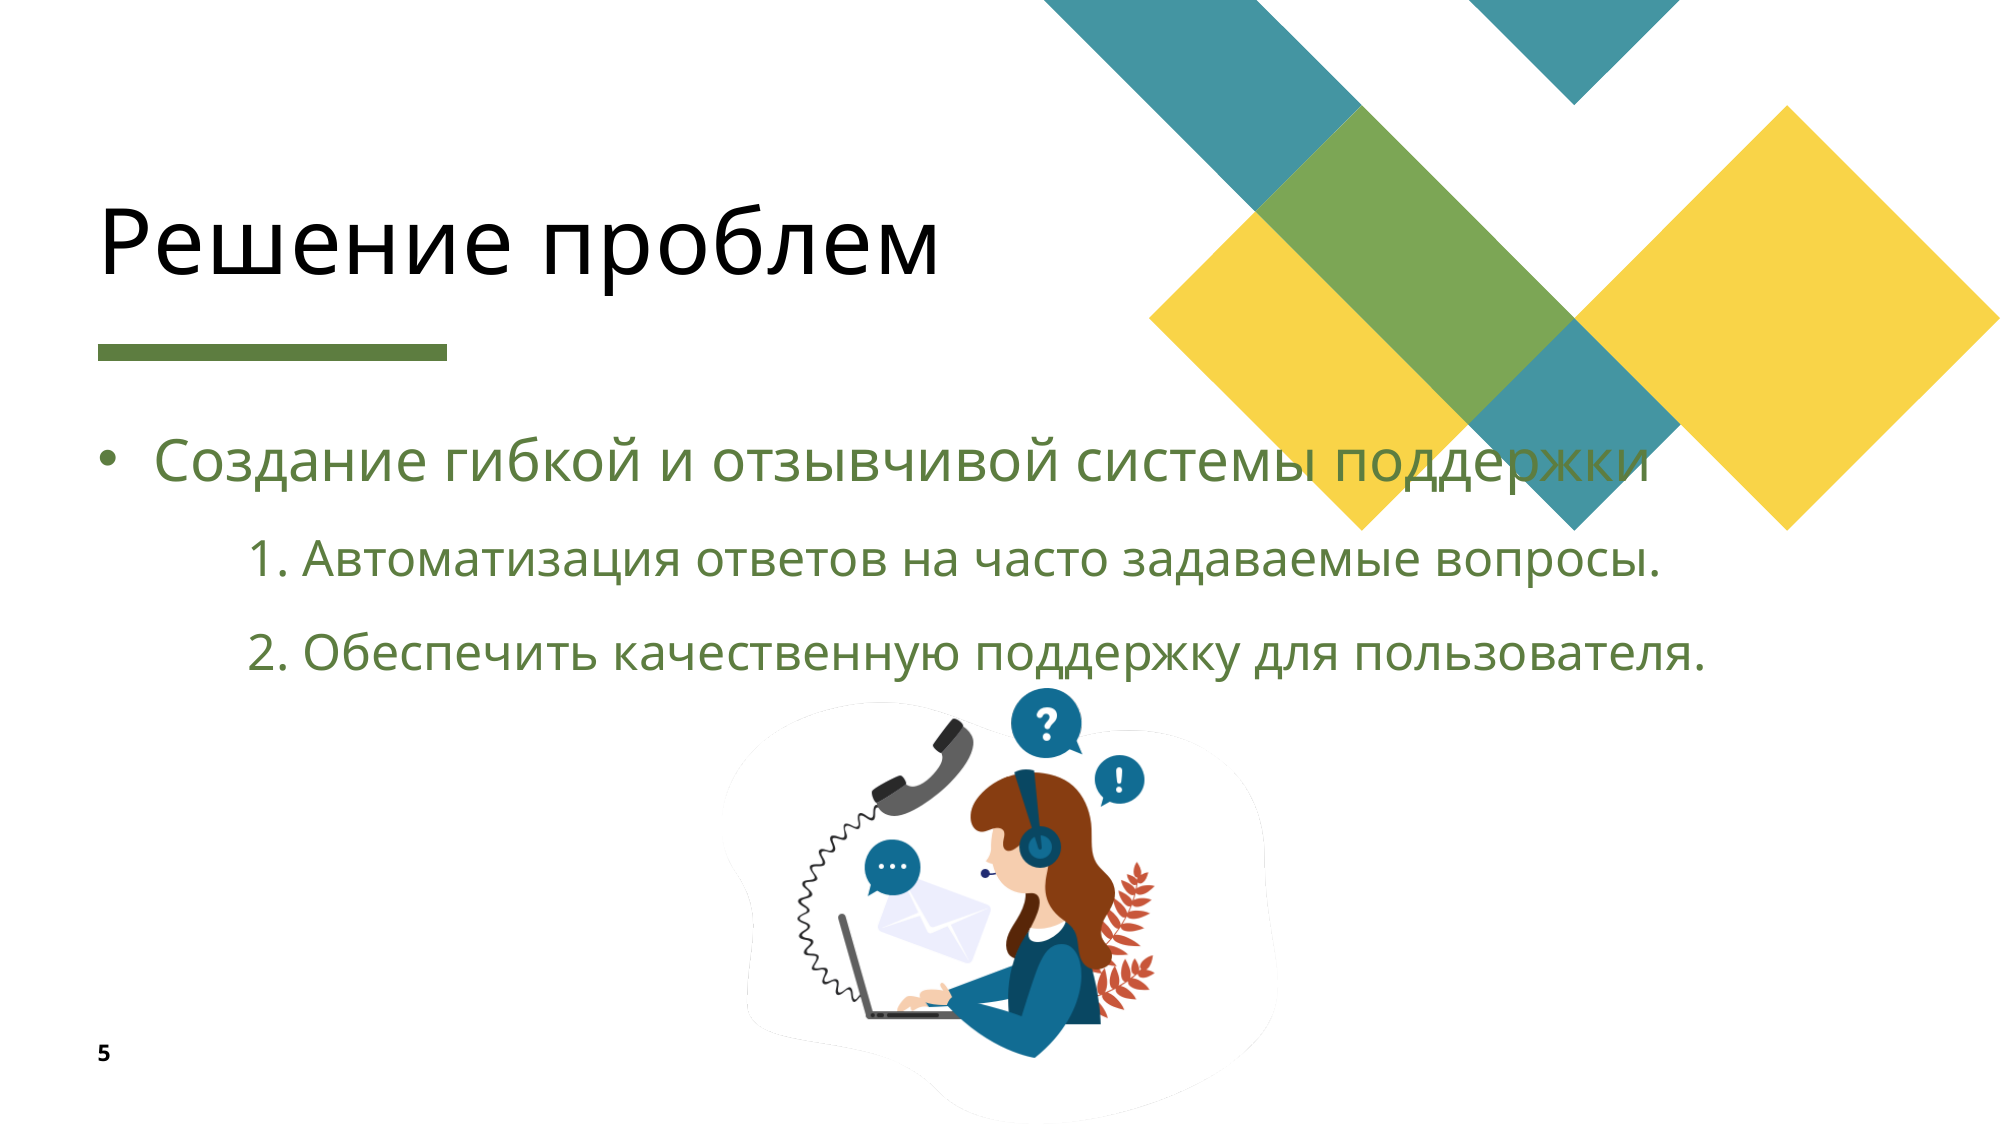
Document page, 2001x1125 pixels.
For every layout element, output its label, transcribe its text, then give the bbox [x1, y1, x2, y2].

picture [721, 688, 1279, 1125]
title Решение проблем [97, 31, 1211, 293]
list Создание гибкой и отзывчивой системы поддержки 1. Автоматизация ответов на часто задаваемые вопросы. 2. Обеспечить качественную поддержку для пользователя. [97, 361, 1793, 798]
slide_number 5 [97, 1038, 184, 1080]
